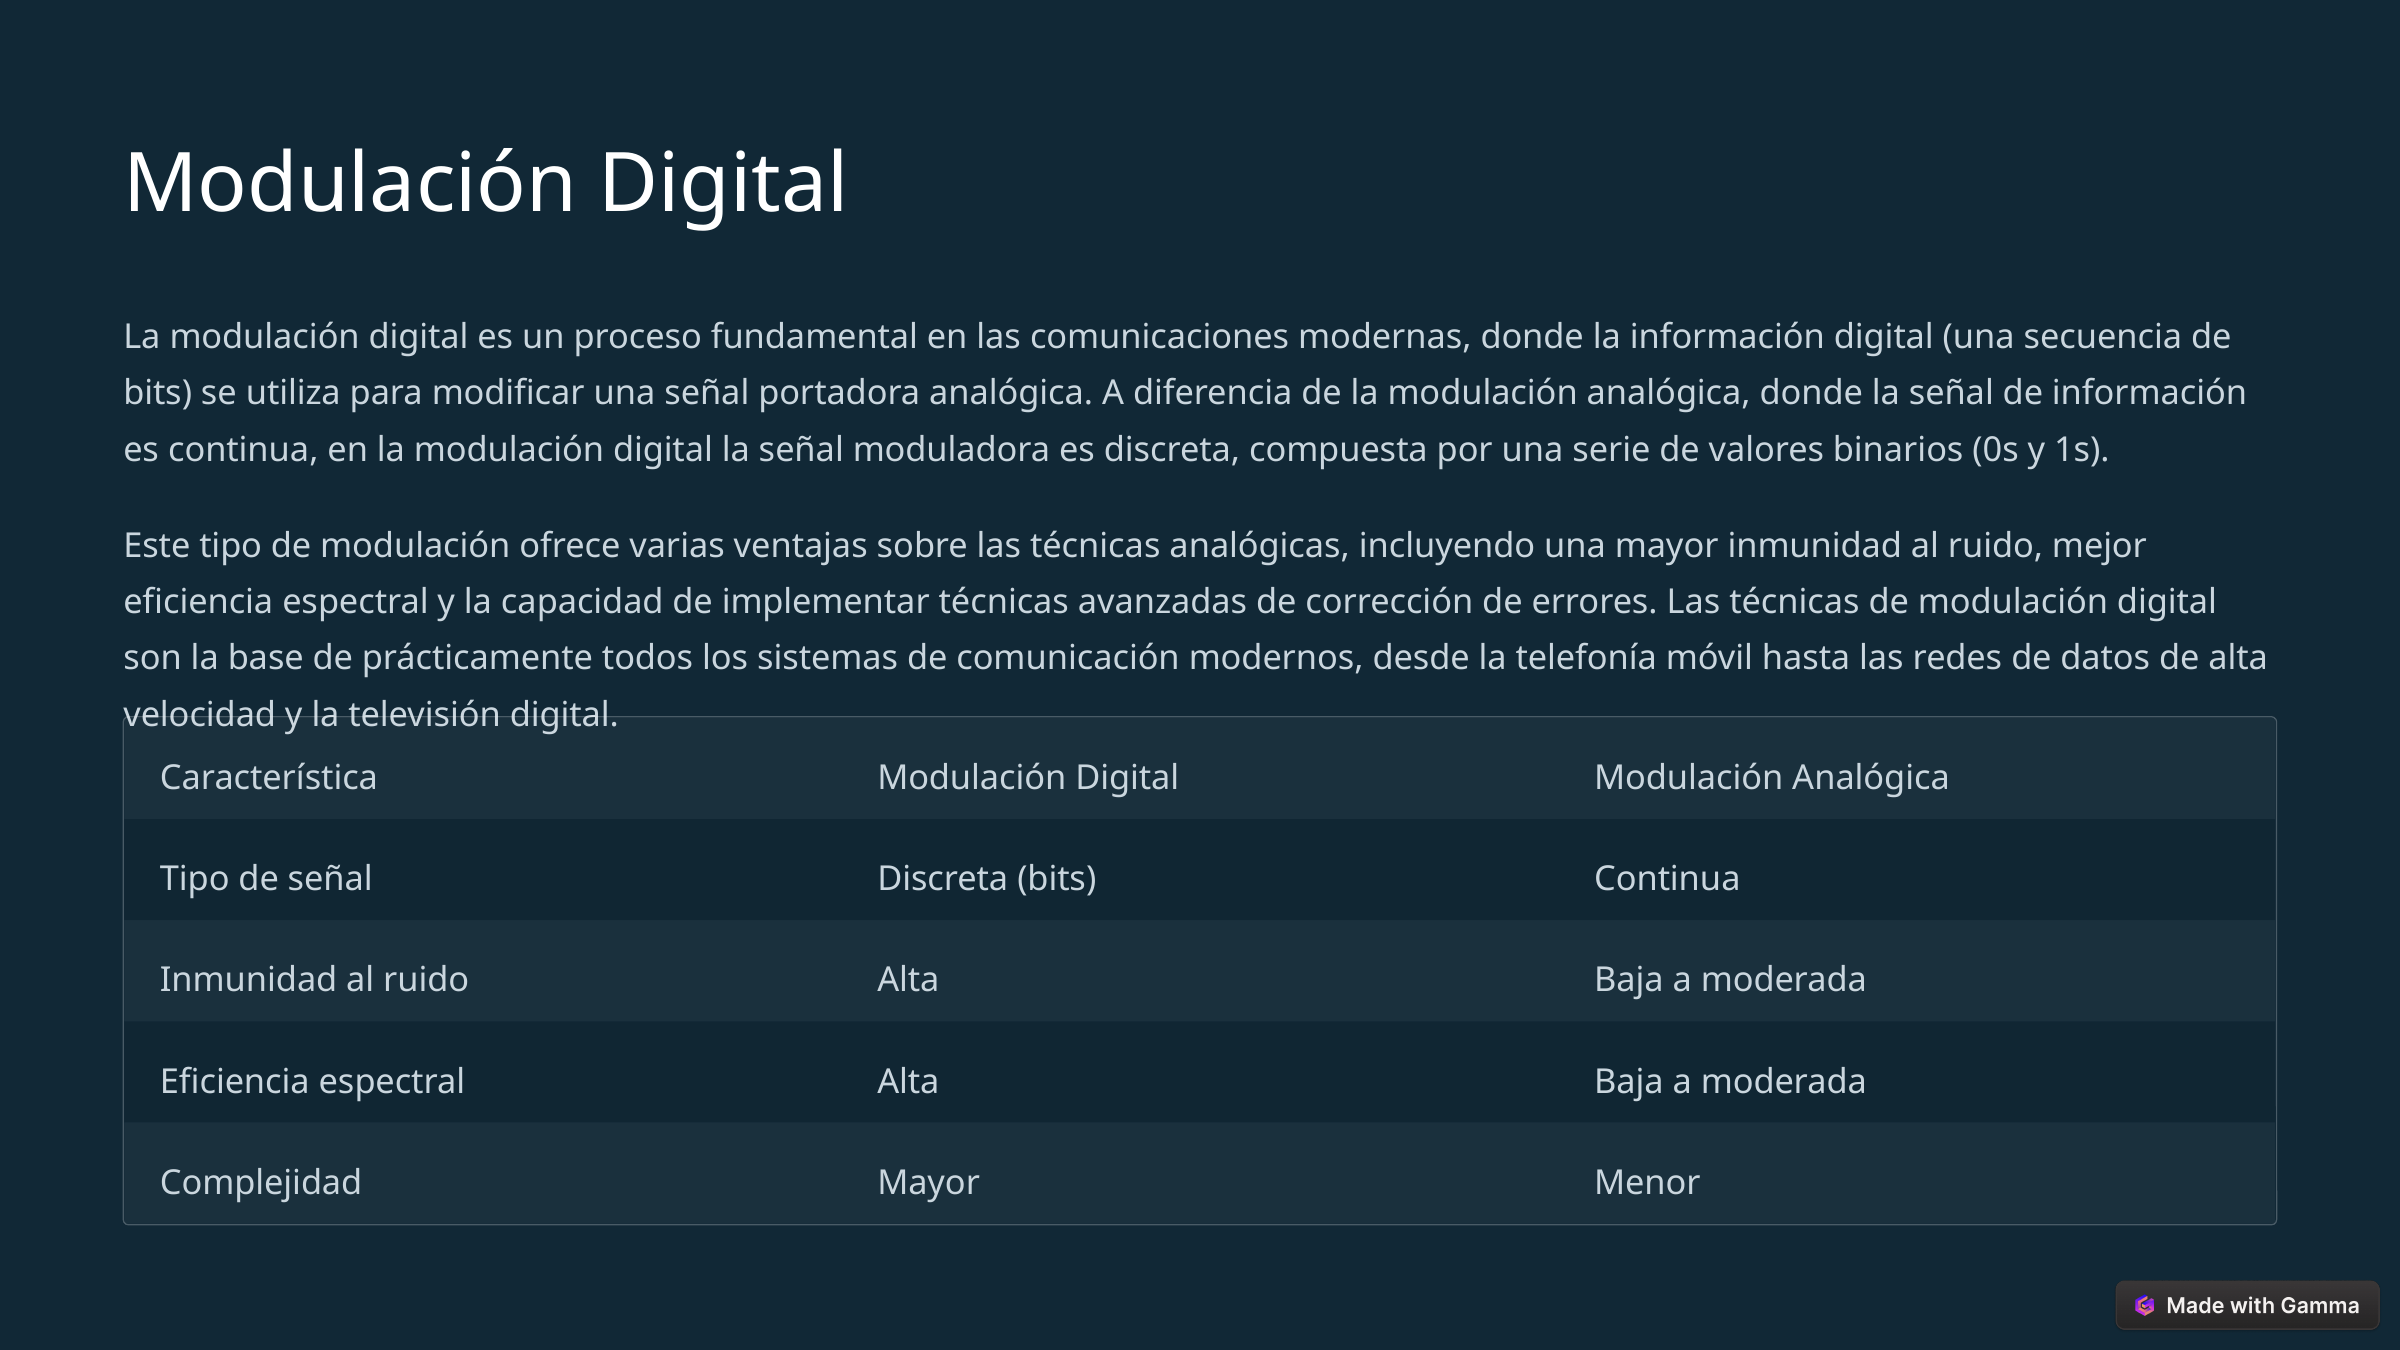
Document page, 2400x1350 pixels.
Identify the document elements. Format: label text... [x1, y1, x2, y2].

text_box Discreta (bits) [877, 841, 1523, 898]
text_box Menor [1594, 1144, 2240, 1202]
text_box Eficiencia espectral [160, 1043, 806, 1100]
text_box Modulación Digital [123, 125, 1042, 229]
text_box Mayor [877, 1144, 1523, 1202]
text_box Alta [877, 1043, 1523, 1100]
text_box [124, 1021, 2276, 1122]
text_box Baja a moderada [1594, 942, 2240, 999]
text_box Modulación Analógica [1594, 740, 2240, 797]
text_box Baja a moderada [1594, 1043, 2240, 1100]
text_box [124, 717, 2276, 819]
text_box Alta [877, 942, 1523, 999]
text_box Modulación Digital [877, 740, 1523, 797]
text_box [124, 920, 2276, 1021]
text_box [124, 1122, 2276, 1224]
picture [2106, 1271, 2389, 1339]
text_box Continua [1594, 841, 2240, 898]
text_box Complejidad [160, 1144, 806, 1202]
text_box Tipo de señal [160, 841, 806, 898]
text_box Característica [160, 740, 806, 797]
text_box [124, 819, 2276, 920]
text_box Este tipo de modulación ofrece varias ventajas sobre las técnicas analógicas, incluyendo una mayor inmunidad al ruido, mejor eficiencia espectral y la capacidad de implementar técnicas avanzadas de corrección de errores. Las técnicas de modulación digital son la base de prácticamente todos los sistemas de comunicación modernos, desde la telefonía móvil hasta las redes de datos de alta velocidad y la televisión digital. [123, 507, 2277, 677]
text_box La modulación digital es un proceso fundamental en las comunicaciones modernas, donde la información digital (una secuencia de bits) se utiliza para modificar una señal portadora analógica. A diferencia de la modulación analógica, donde la señal de información es continua, en la modulación digital la señal moduladora es discreta, compuesta por una serie de valores binarios (0s y 1s). [123, 299, 2277, 469]
text_box Inmunidad al ruido [160, 942, 806, 999]
